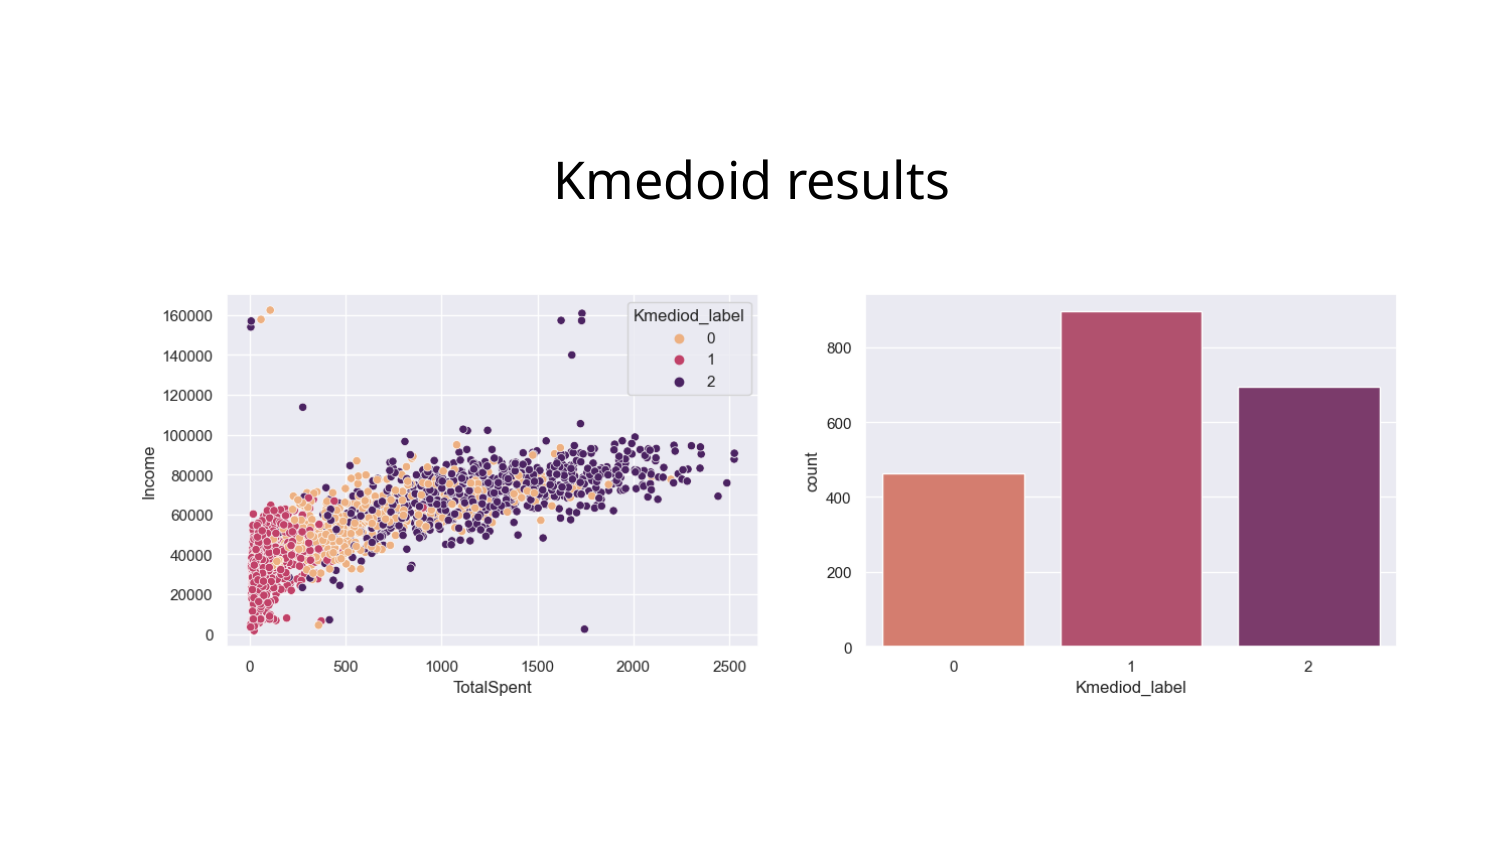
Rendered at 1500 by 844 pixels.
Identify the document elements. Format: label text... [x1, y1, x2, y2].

title Kmedoid results [79, 138, 1426, 218]
picture [131, 285, 1407, 705]
